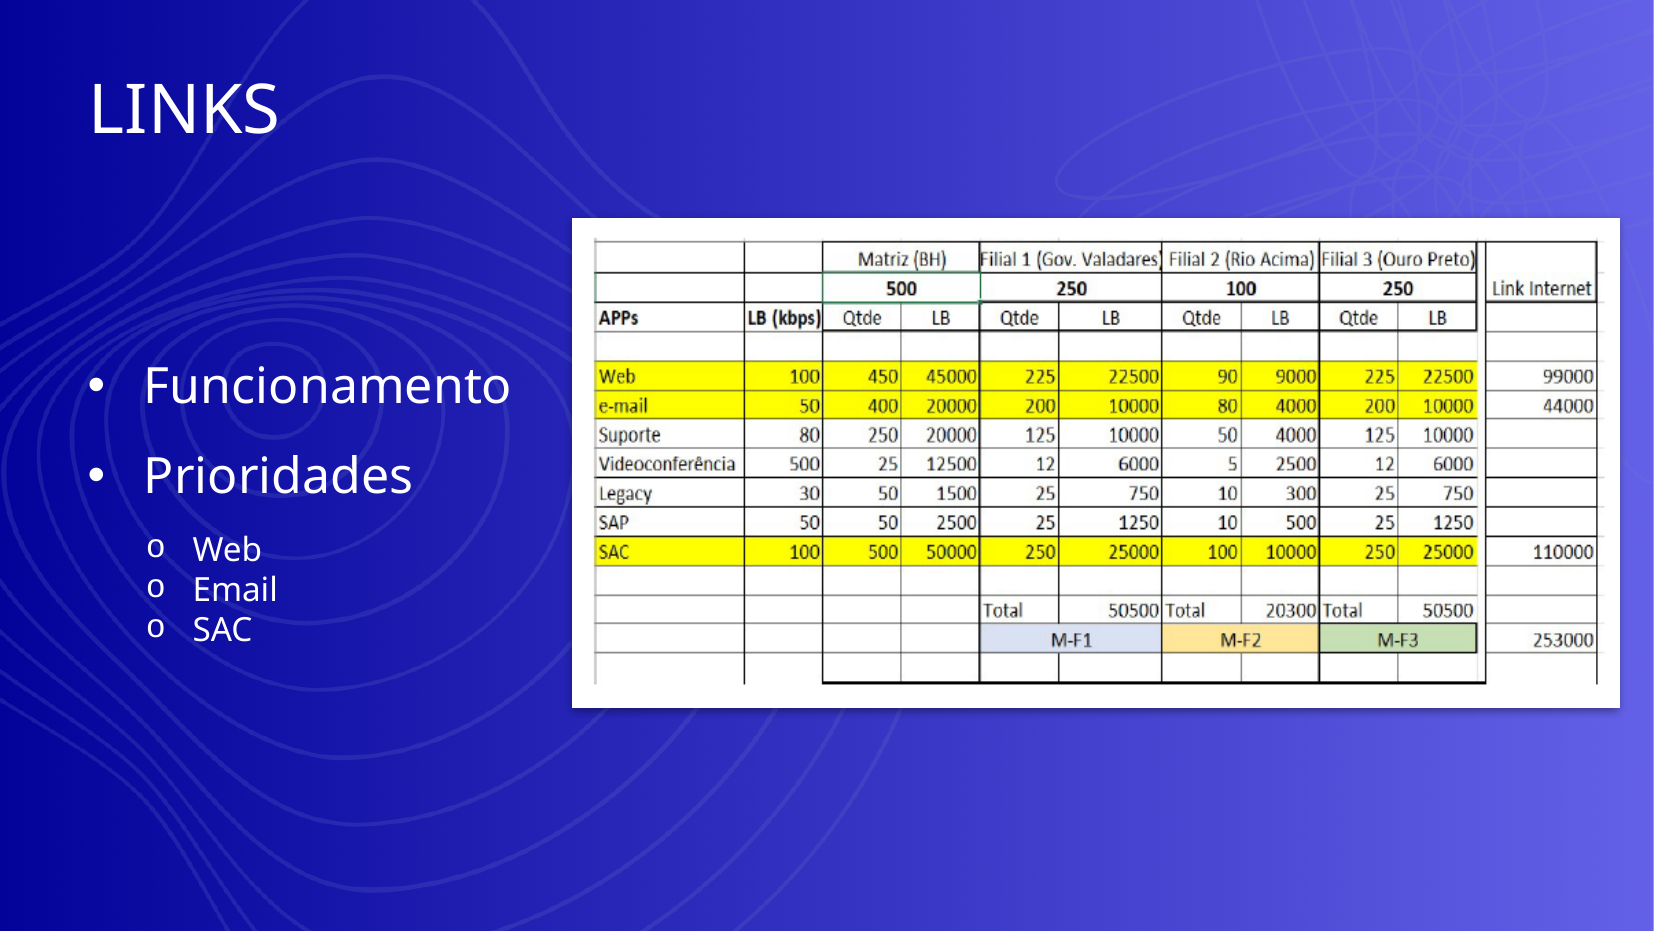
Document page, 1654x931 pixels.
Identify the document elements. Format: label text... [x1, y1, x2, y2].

text_box LINKS [89, 51, 460, 161]
text_box [88, 44, 1565, 178]
text_box Web Email SAC [130, 521, 581, 656]
picture [0, 0, 1654, 931]
text_box Funcionamento Prioridades [72, 316, 672, 872]
